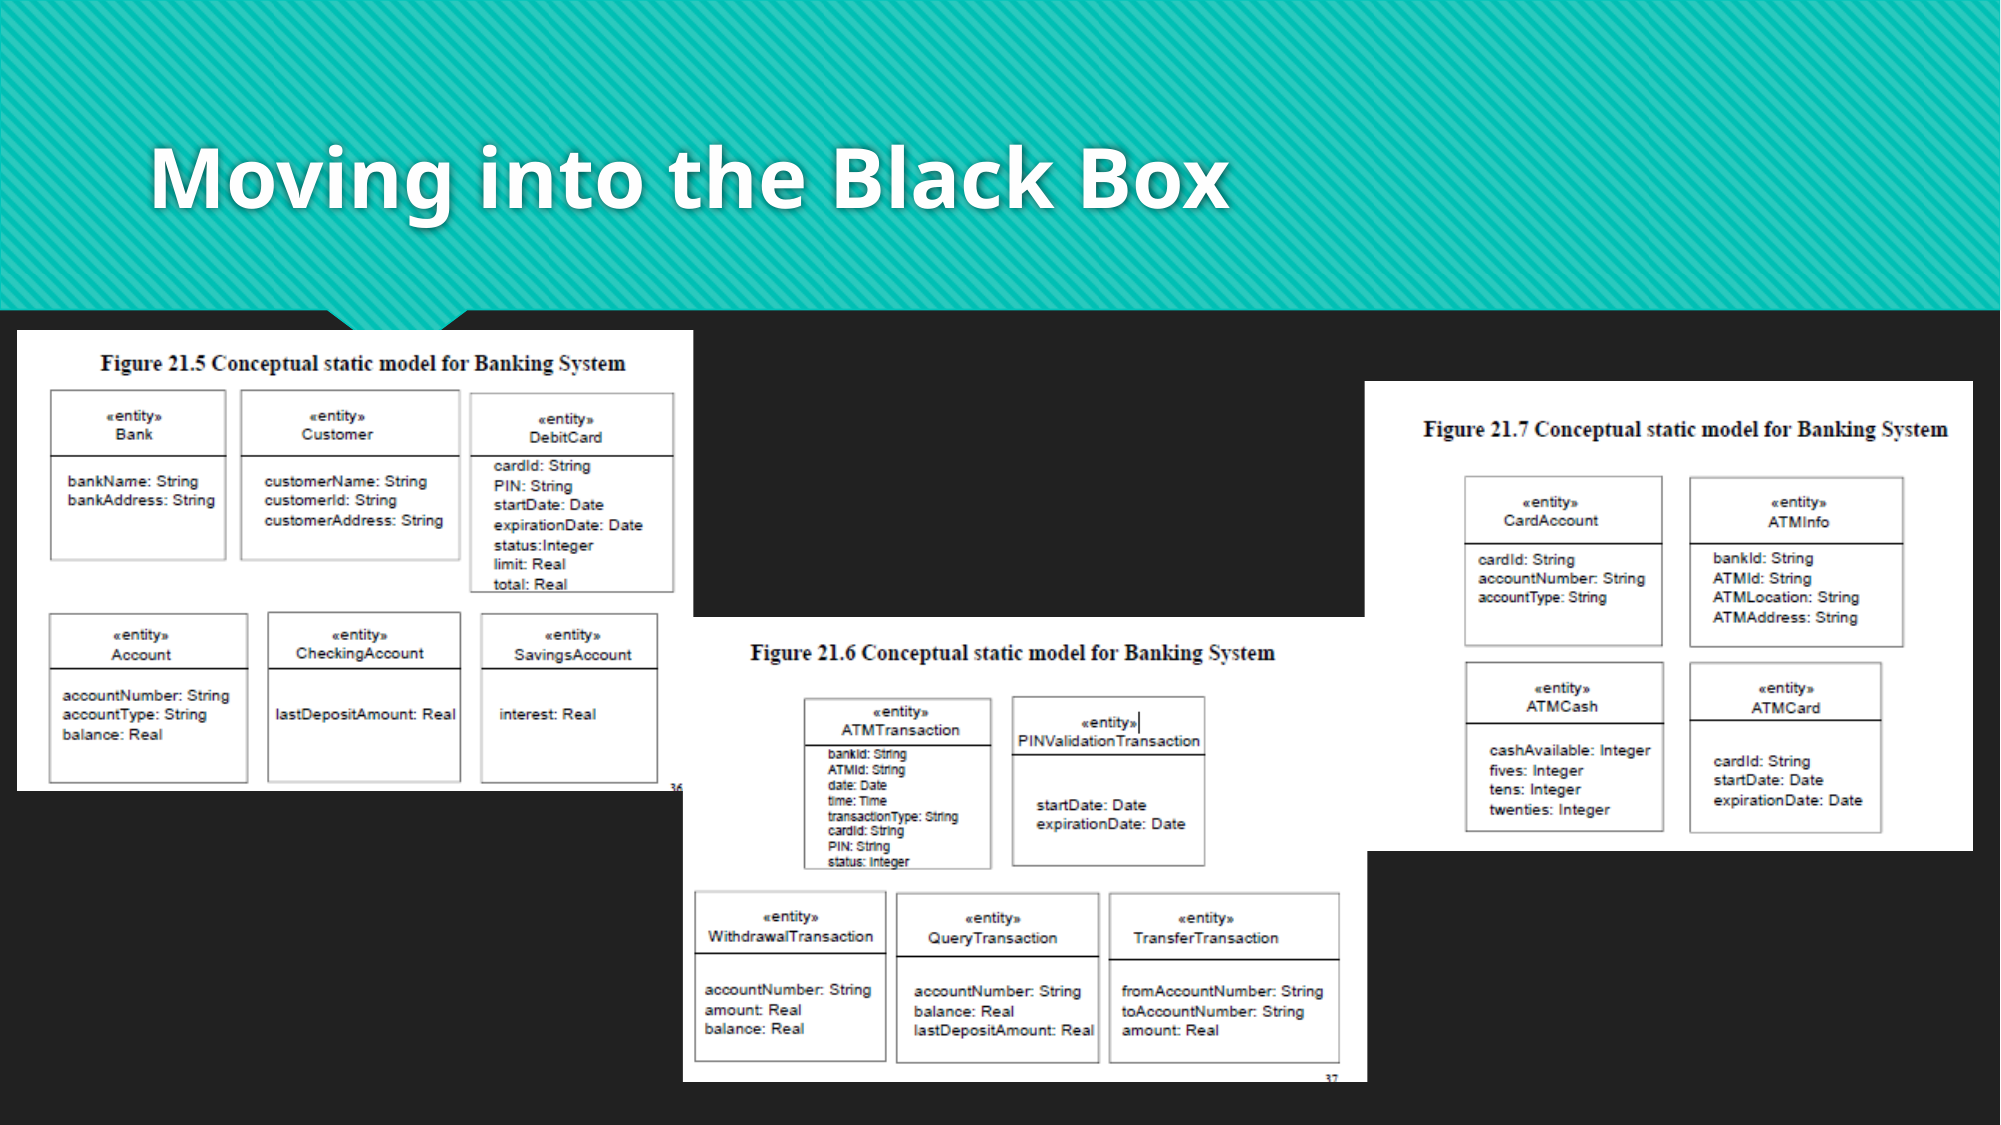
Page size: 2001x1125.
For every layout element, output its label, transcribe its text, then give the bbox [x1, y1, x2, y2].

title Moving into the Black Box [132, 73, 1868, 233]
picture [16, 329, 1974, 1082]
